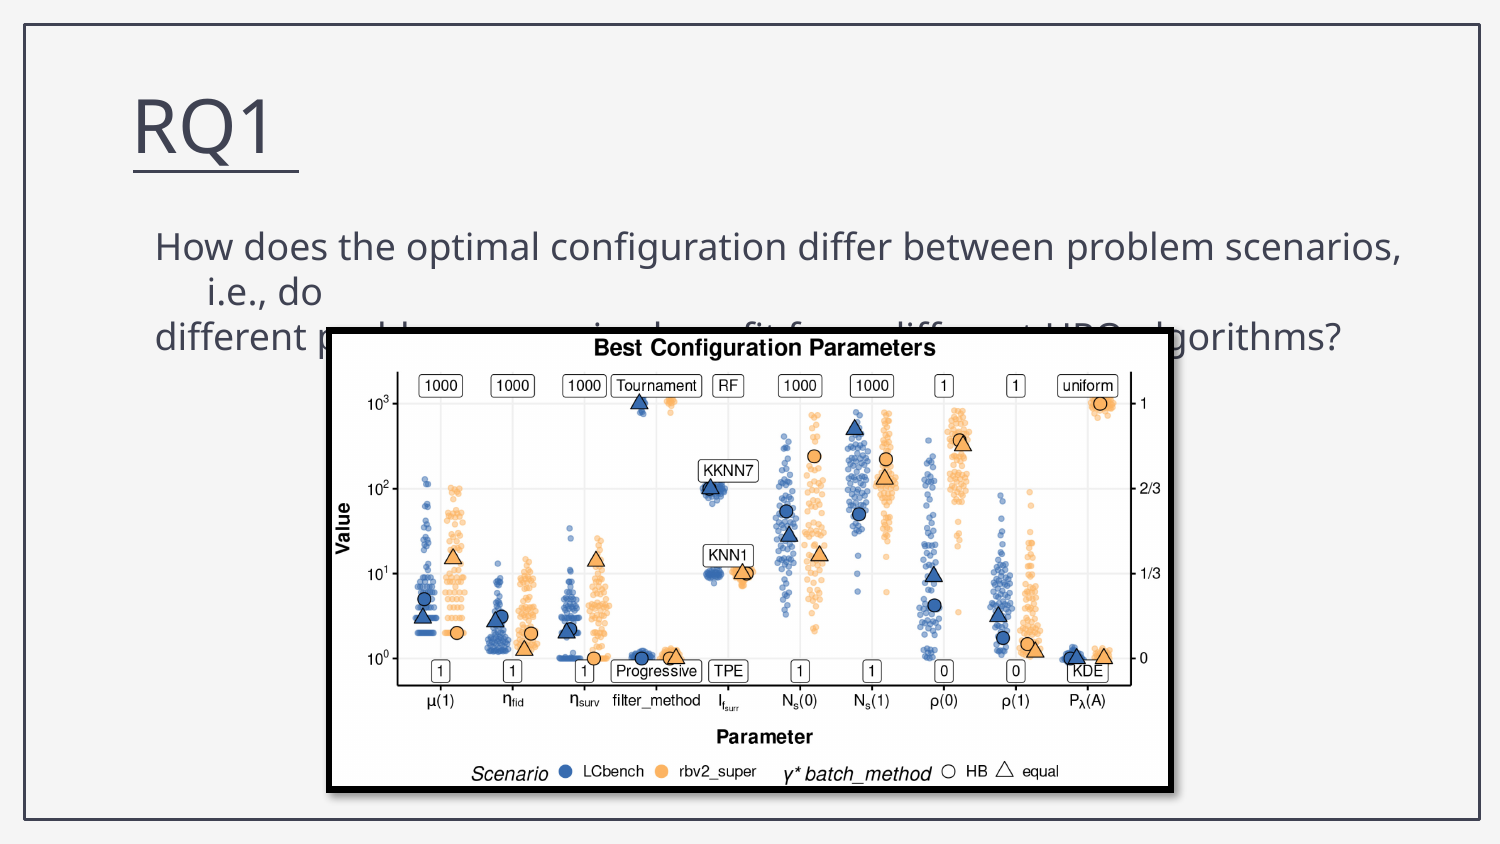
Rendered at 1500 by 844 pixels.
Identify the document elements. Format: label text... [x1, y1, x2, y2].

title RQ1 [116, 63, 1467, 191]
subtitle How does the optimal configuration differ between problem scenarios, i.e., do different problem scenarios benefit from different HPO algorithms? [116, 208, 1479, 787]
picture [331, 333, 1168, 787]
